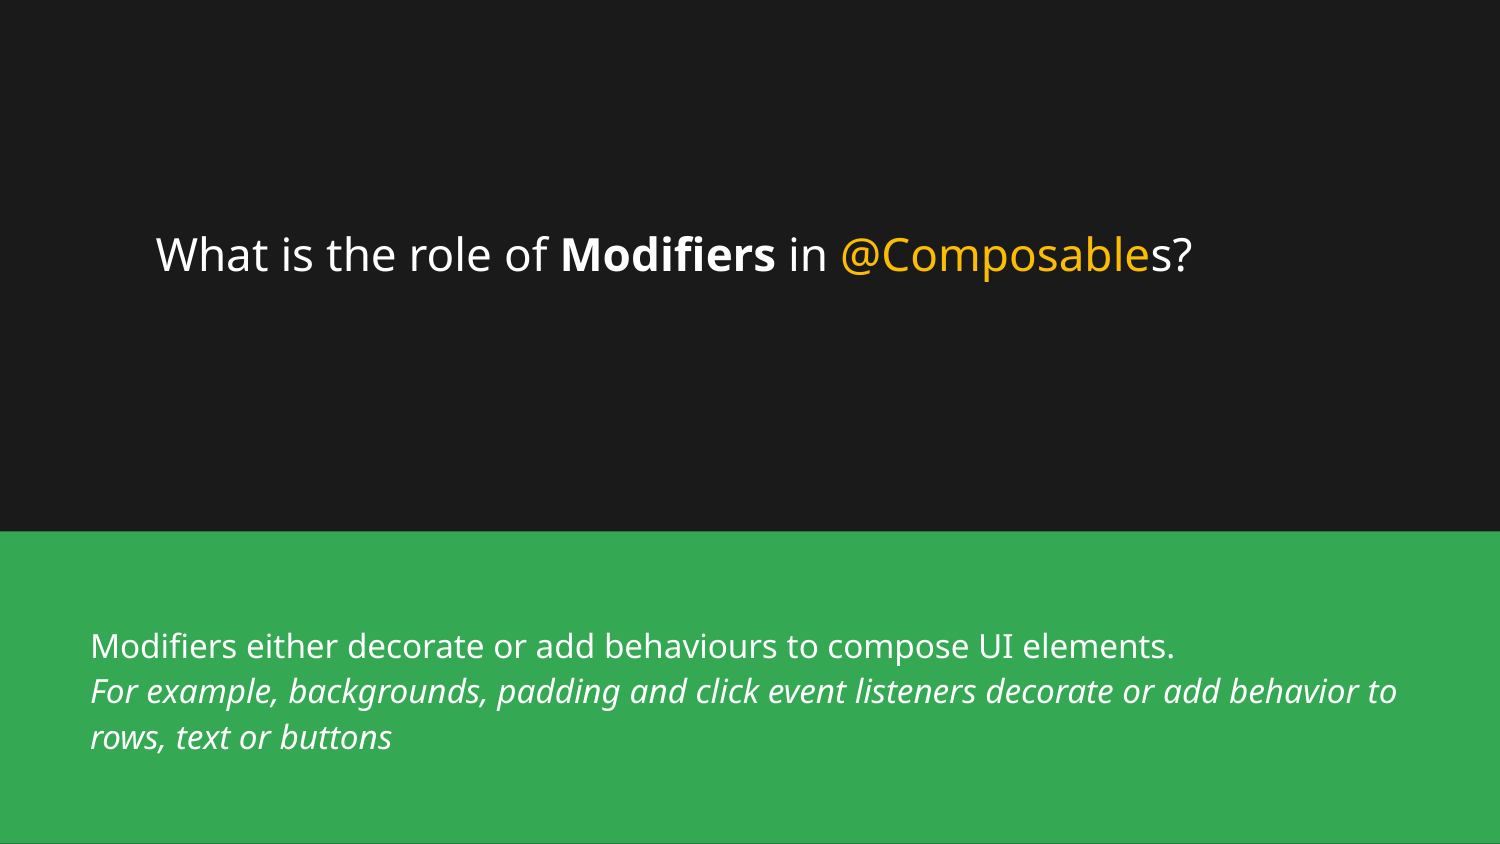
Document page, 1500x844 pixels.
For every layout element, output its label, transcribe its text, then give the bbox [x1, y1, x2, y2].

title What is the role of Modifiers in @Composables? [140, 76, 1360, 422]
text_box Modifiers either decorate or add behaviours to compose UI elements. For example, backgrounds, padding and click event listeners decorate or add behavior to rows, text or buttons [0, 531, 1500, 844]
text_box [0, 0, 1500, 531]
